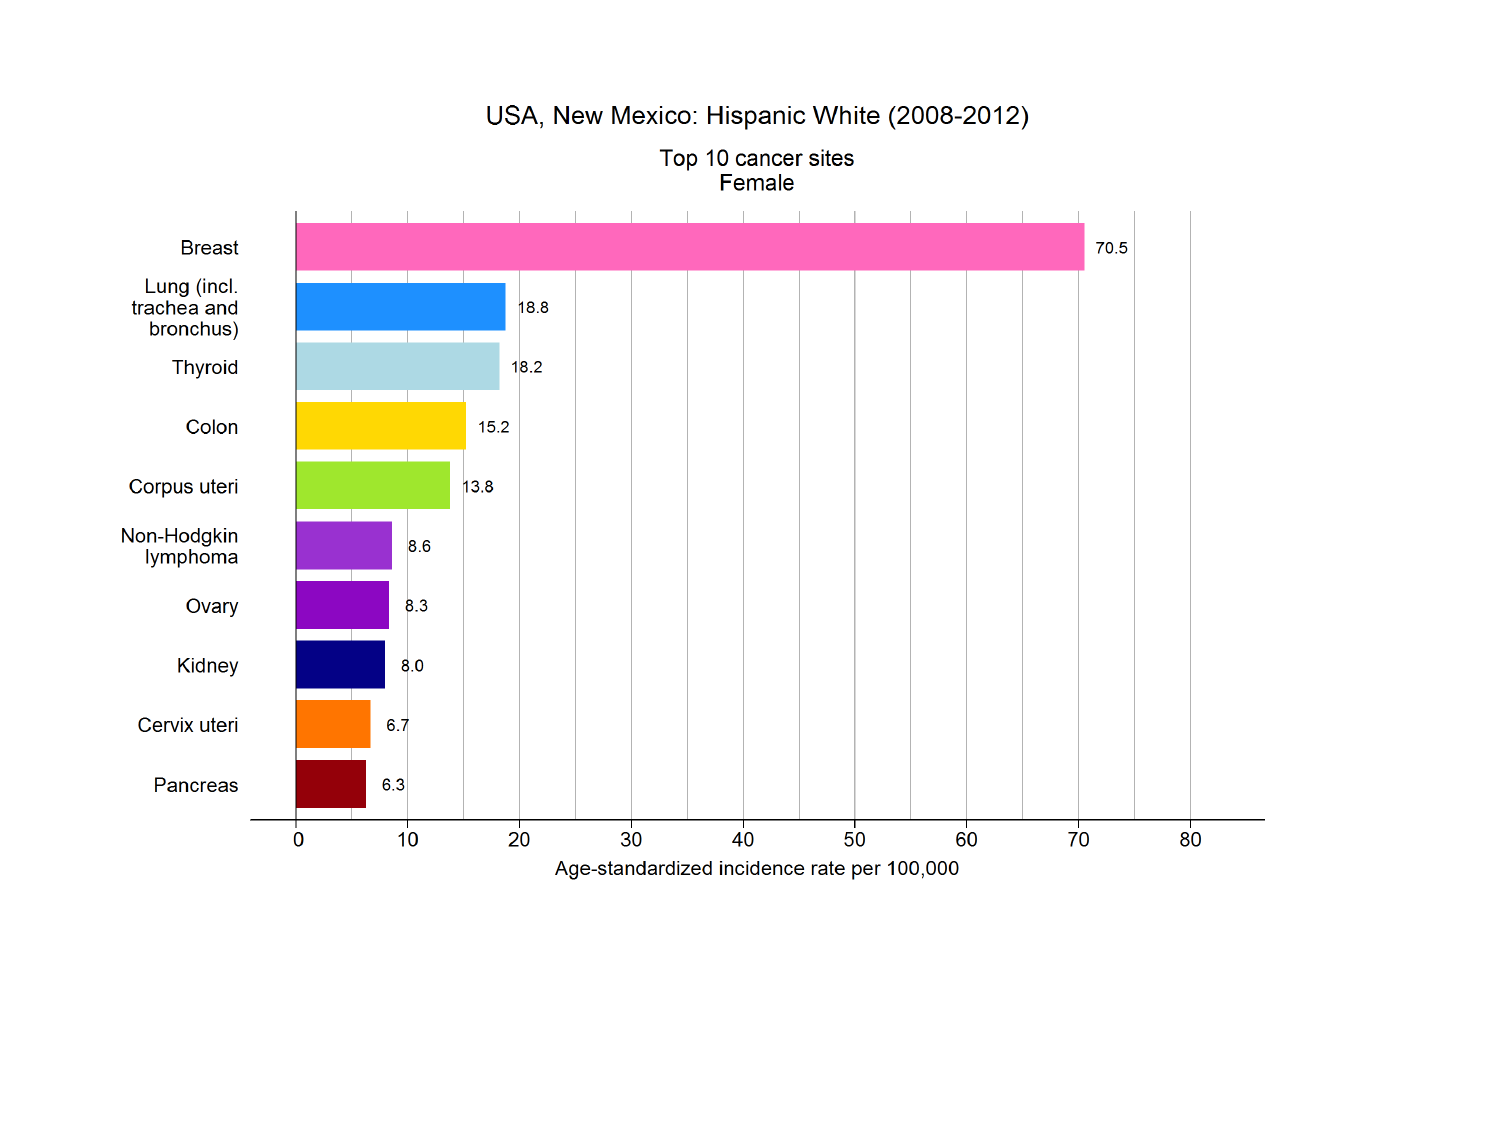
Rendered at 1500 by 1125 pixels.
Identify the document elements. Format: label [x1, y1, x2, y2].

list [91, 67, 1293, 917]
